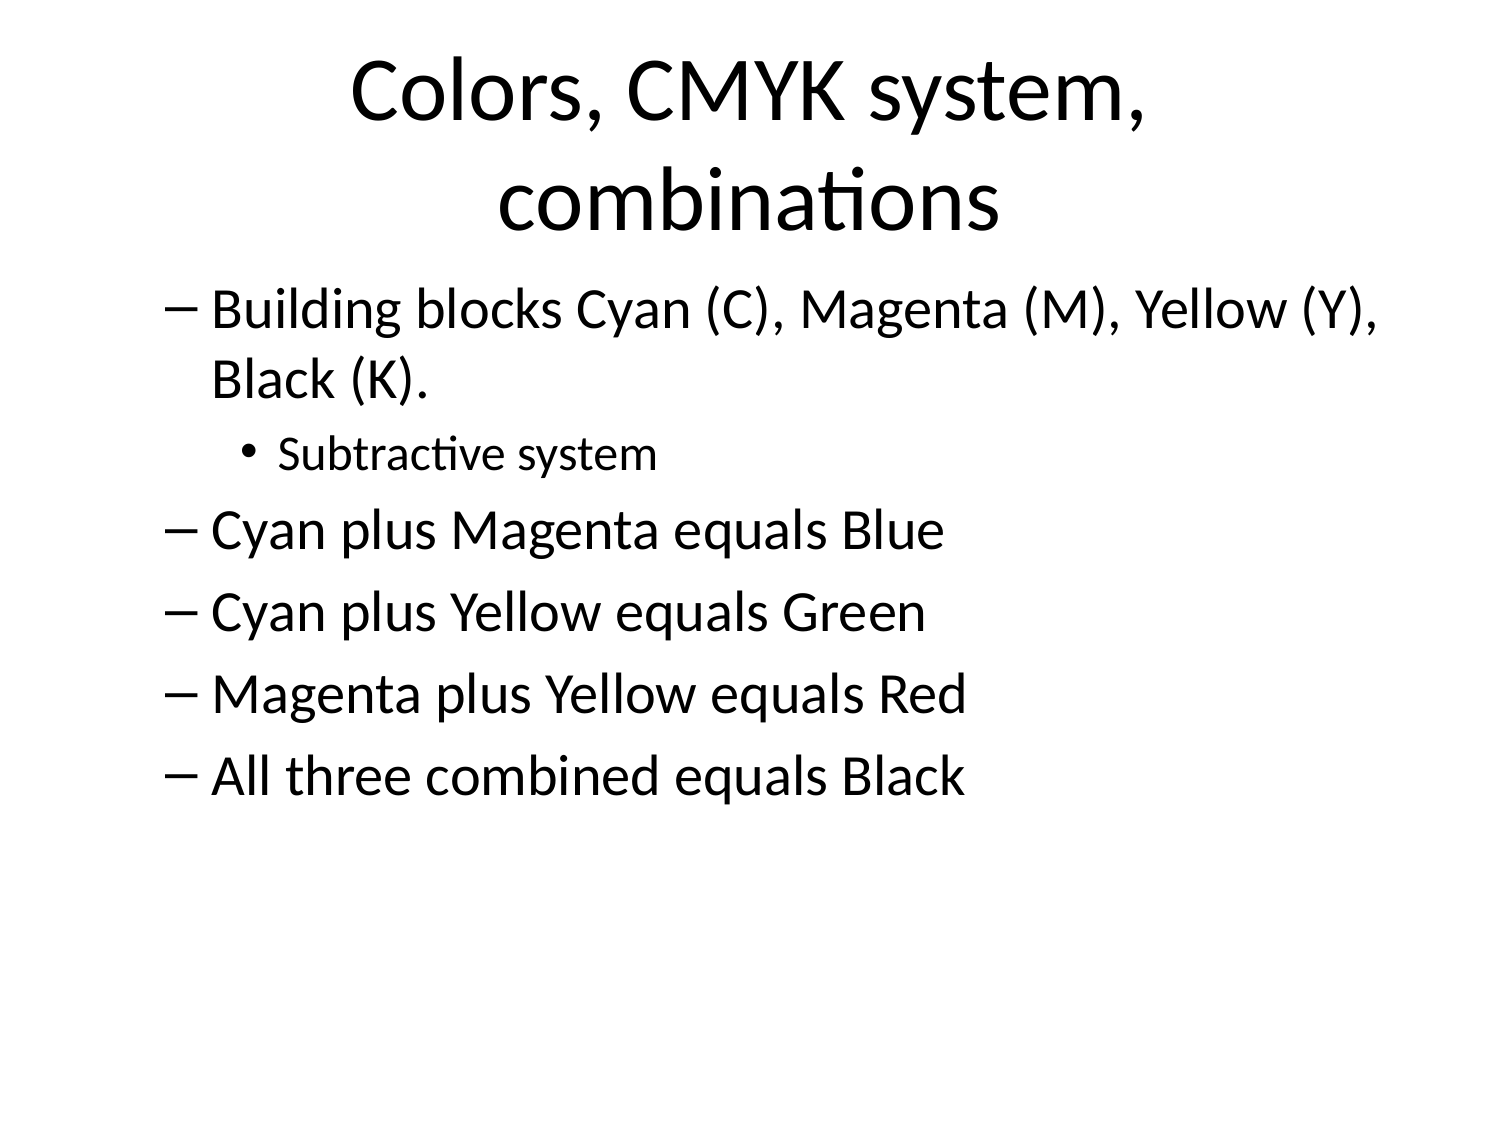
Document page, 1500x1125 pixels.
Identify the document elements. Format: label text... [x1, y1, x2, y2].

list Building blocks Cyan (C), Magenta (M), Yellow (Y), Black (K). Subtractive system Cyan plus Magenta equals Blue Cyan plus Yellow equals Green Magenta plus Yellow equals Red All three combined equals Black [75, 262, 1425, 1005]
title Colors, CMYK system, combinations [75, 45, 1425, 233]
